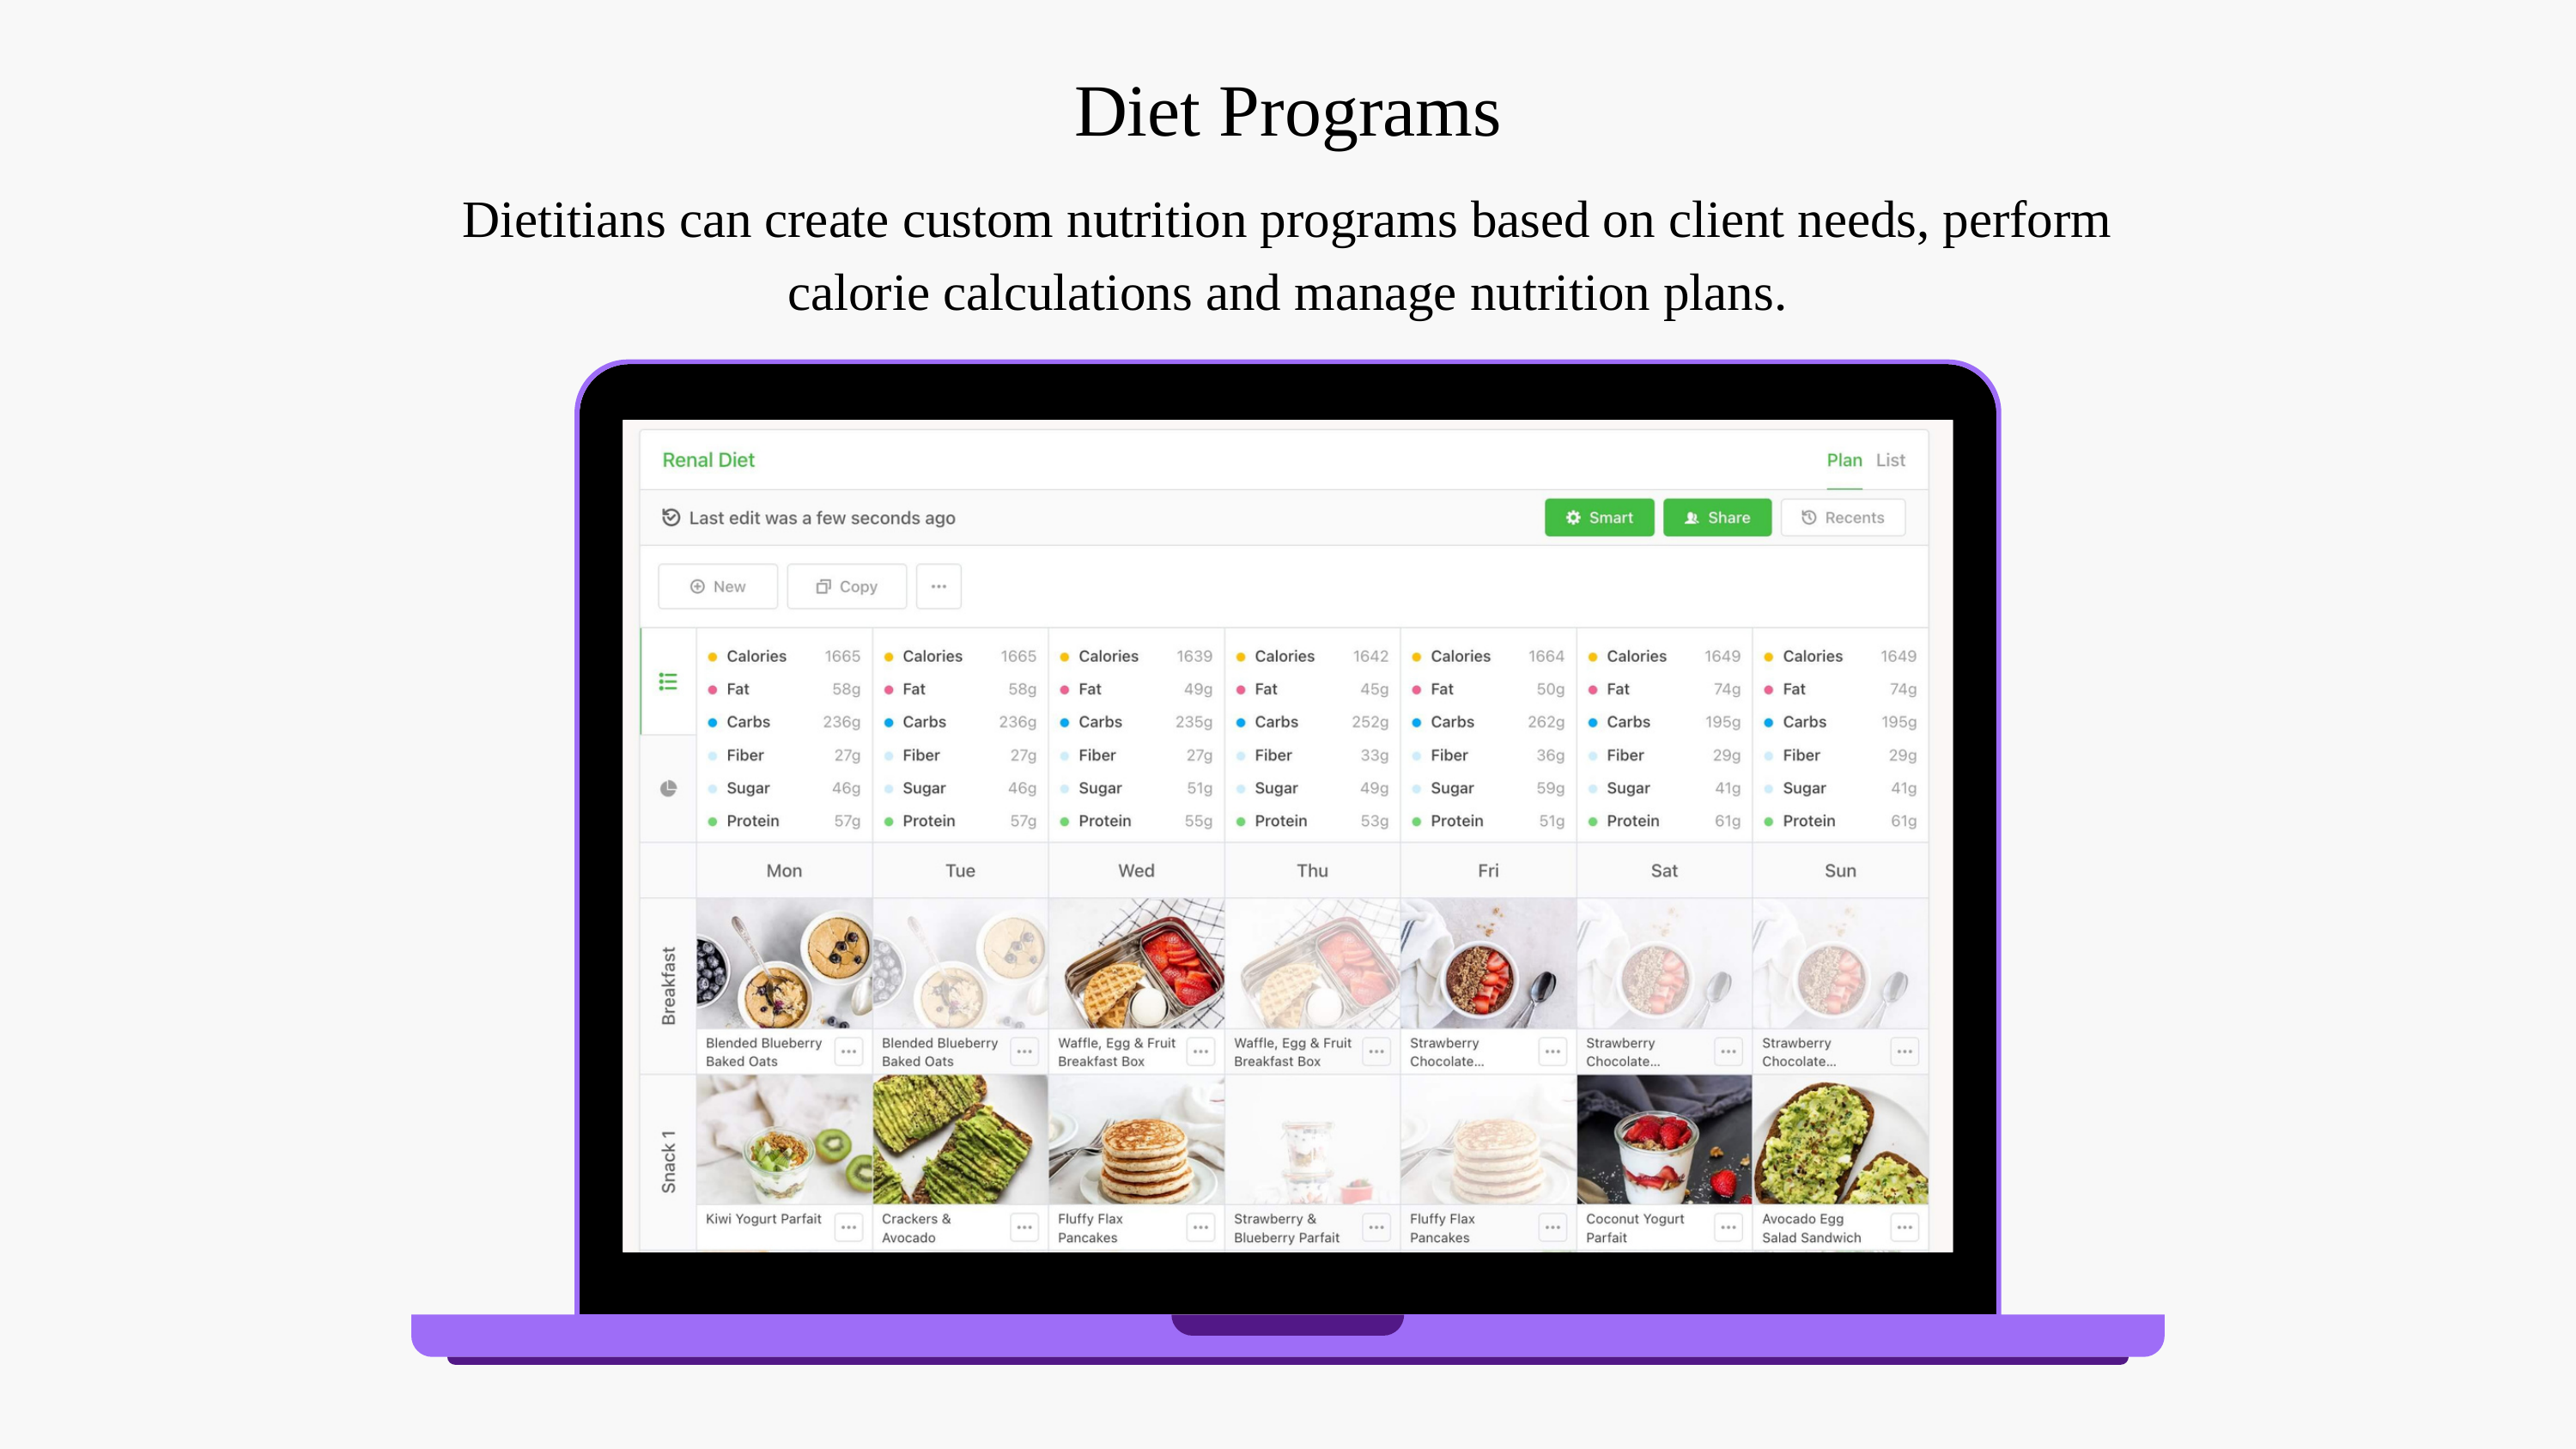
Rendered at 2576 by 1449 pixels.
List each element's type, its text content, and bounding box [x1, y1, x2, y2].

text_box Diet Programs [1013, 47, 1563, 151]
text_box Dietitians can create custom nutrition programs based on client needs, perform calorie calculations and manage nutrition plans. [444, 173, 2132, 321]
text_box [410, 359, 2166, 1366]
